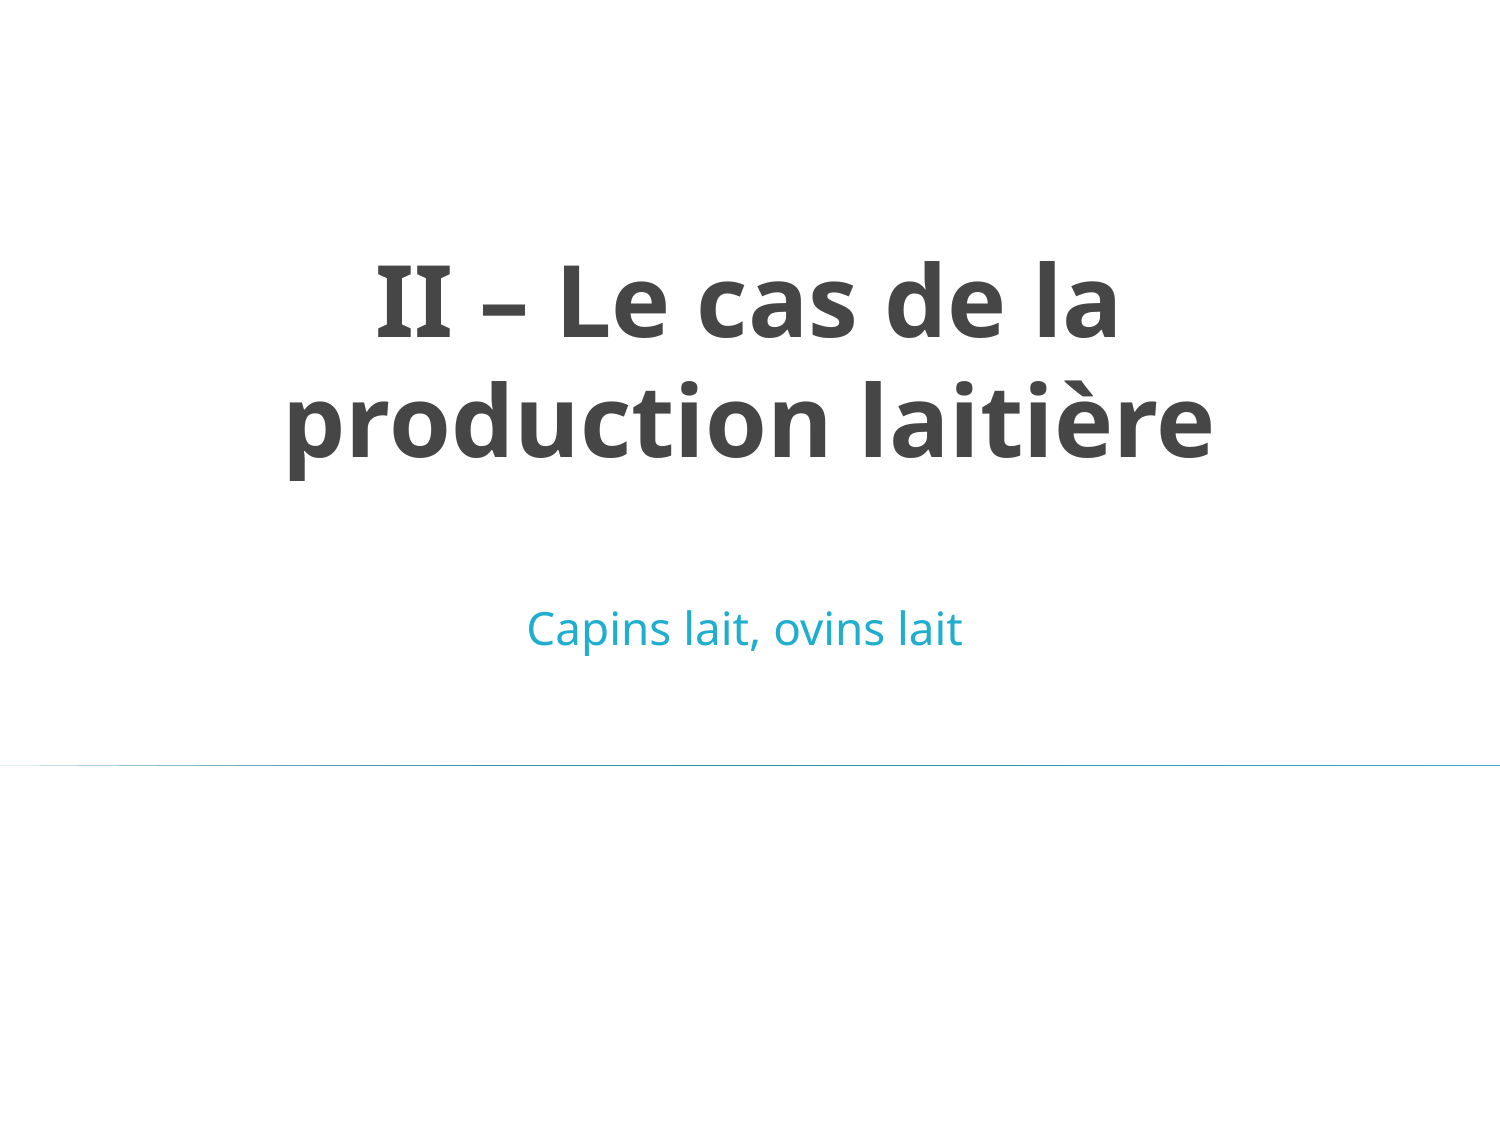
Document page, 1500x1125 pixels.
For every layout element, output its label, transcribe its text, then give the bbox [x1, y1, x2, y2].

subtitle Capins lait, ovins lait [112, 592, 1388, 790]
title II – Le cas de la production laitière [112, 184, 1388, 485]
